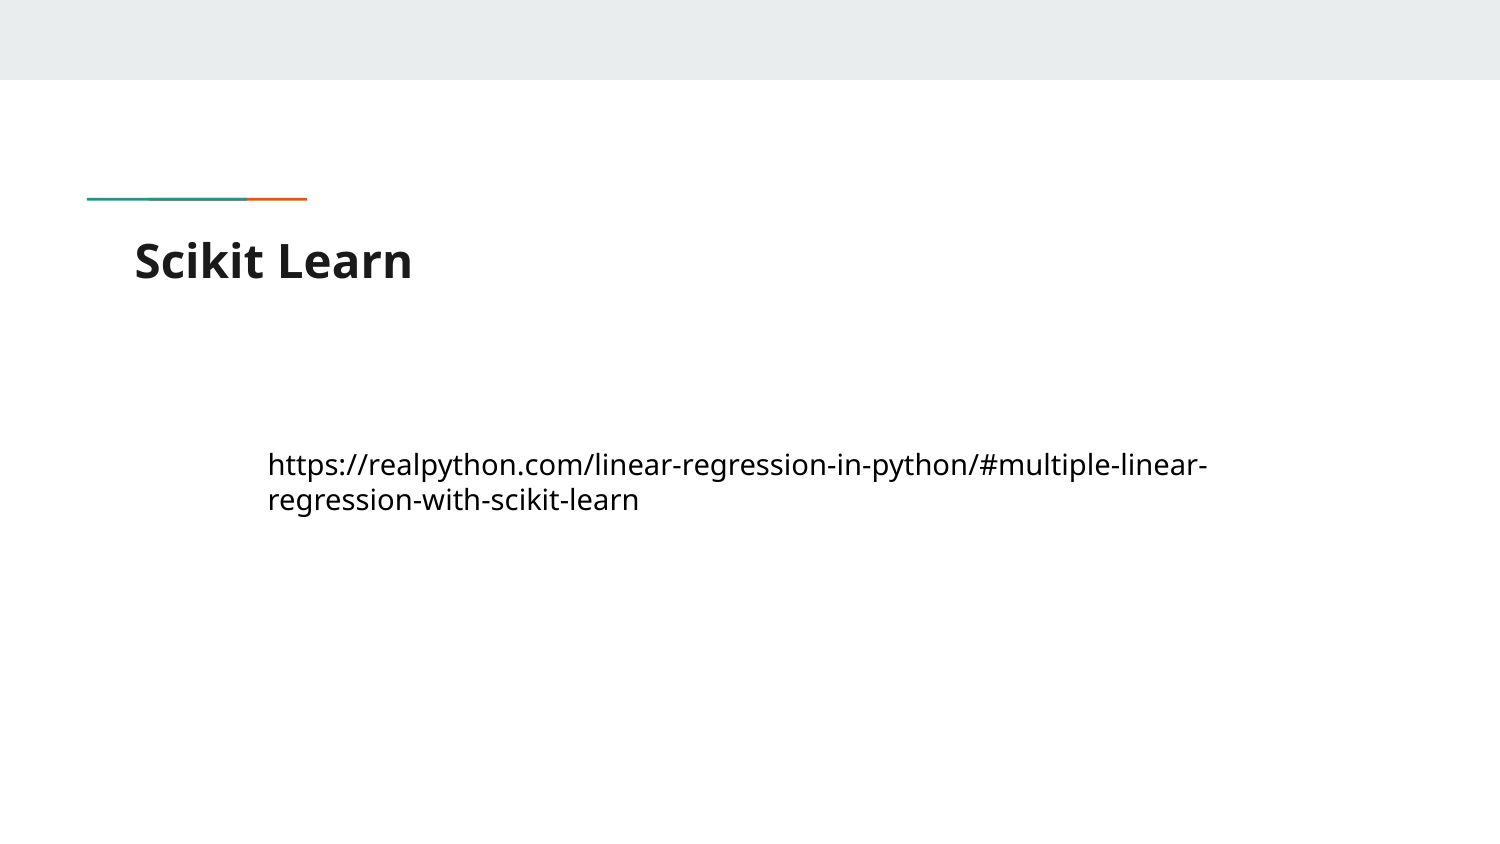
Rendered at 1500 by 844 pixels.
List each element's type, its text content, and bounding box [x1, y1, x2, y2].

title Scikit Learn [119, 216, 1381, 305]
text_box https://realpython.com/linear-regression-in-python/#multiple-linear-regression-with-scikit-learn [252, 431, 1314, 532]
